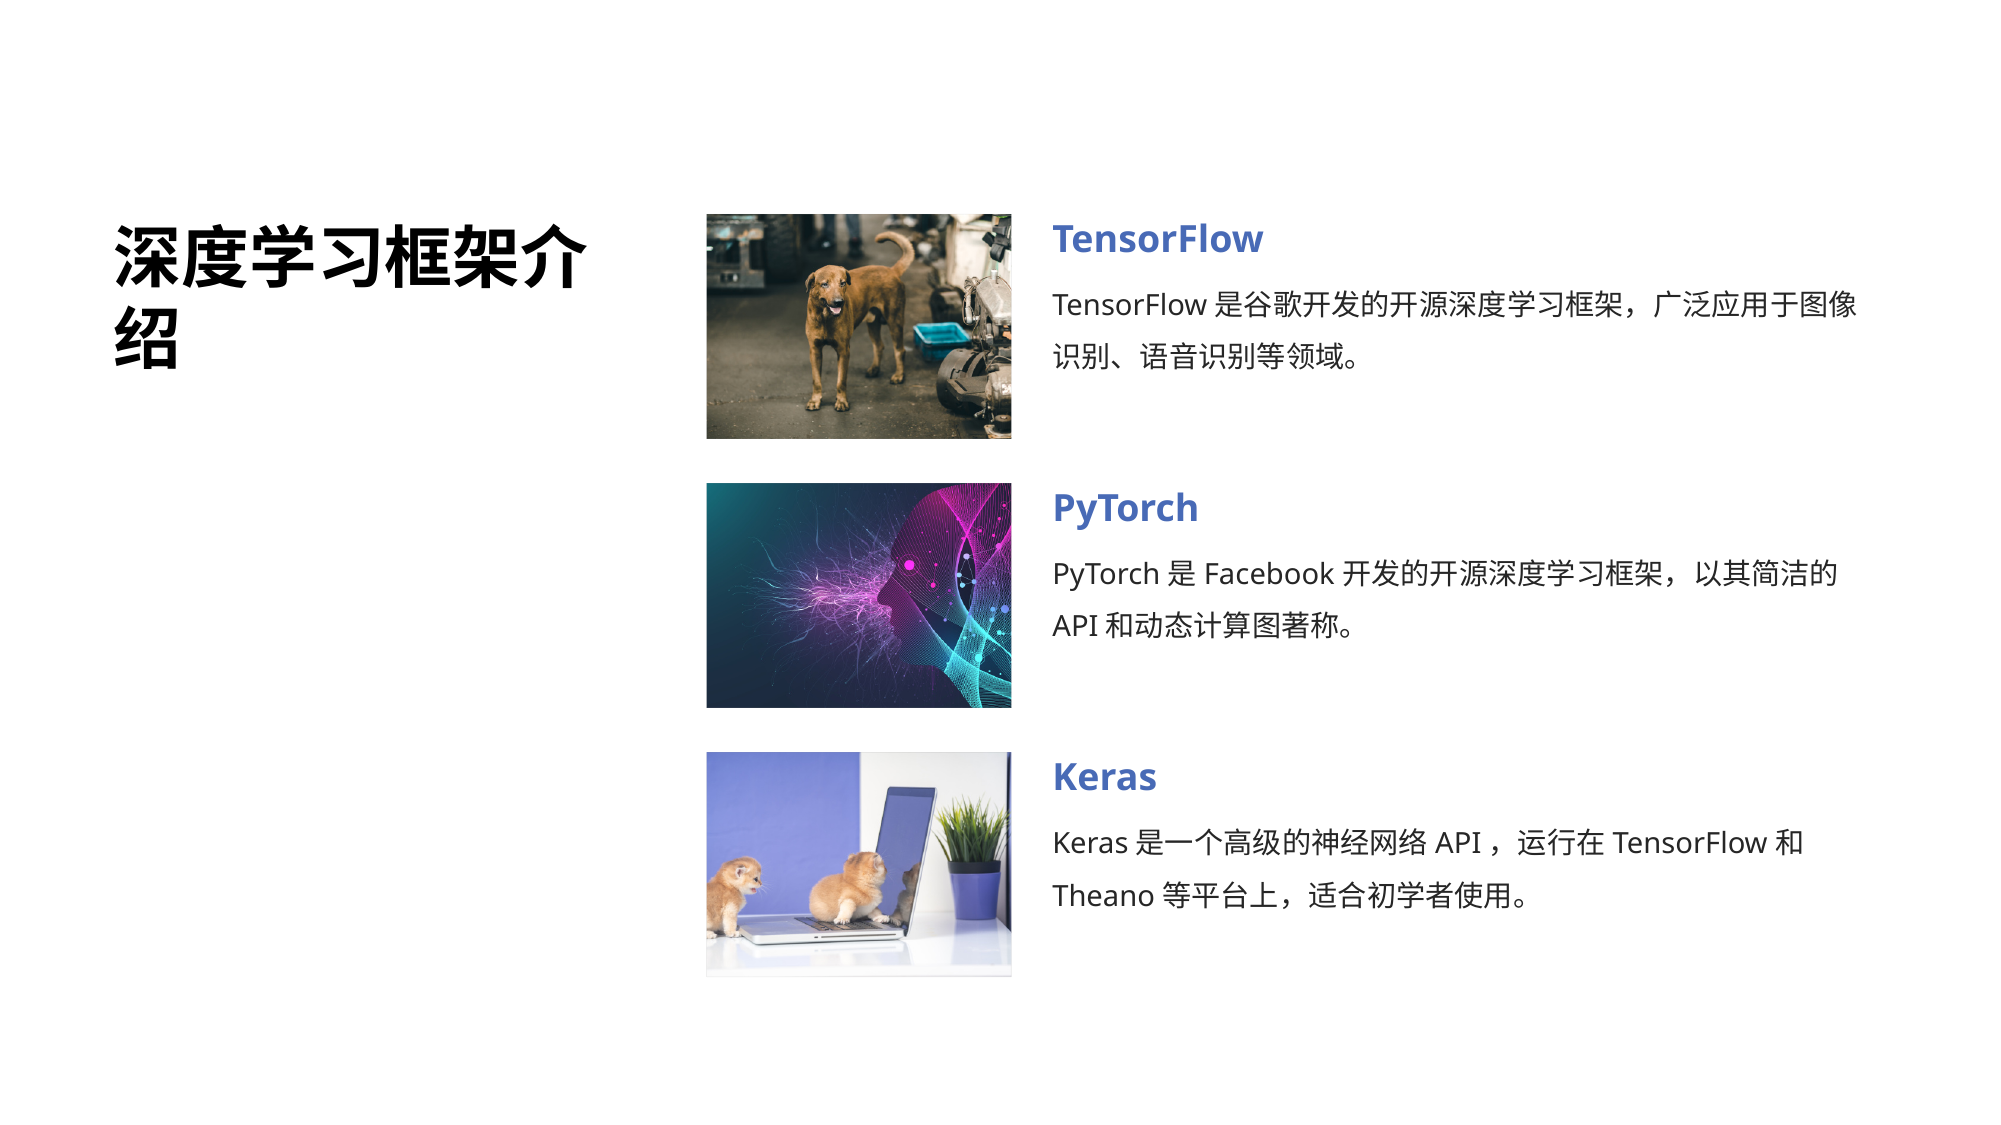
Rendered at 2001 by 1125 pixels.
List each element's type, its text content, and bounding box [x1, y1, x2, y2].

text_box PyTorch [1052, 483, 1870, 530]
text_box PyTorch是Facebook开发的开源深度学习框架，以其简洁的API和动态计算图著称。 [1052, 537, 1870, 708]
title 深度学习框架介绍 [114, 214, 625, 378]
picture [706, 214, 1012, 439]
text_box TensorFlow [1052, 214, 1870, 260]
picture [706, 752, 1012, 977]
text_box TensorFlow是谷歌开发的开源深度学习框架，广泛应用于图像识别、语音识别等领域。 [1052, 268, 1870, 439]
picture [706, 483, 1012, 708]
text_box Keras [1052, 752, 1870, 799]
text_box Keras是一个高级的神经网络API，运行在TensorFlow和Theano等平台上，适合初学者使用。 [1052, 807, 1870, 977]
